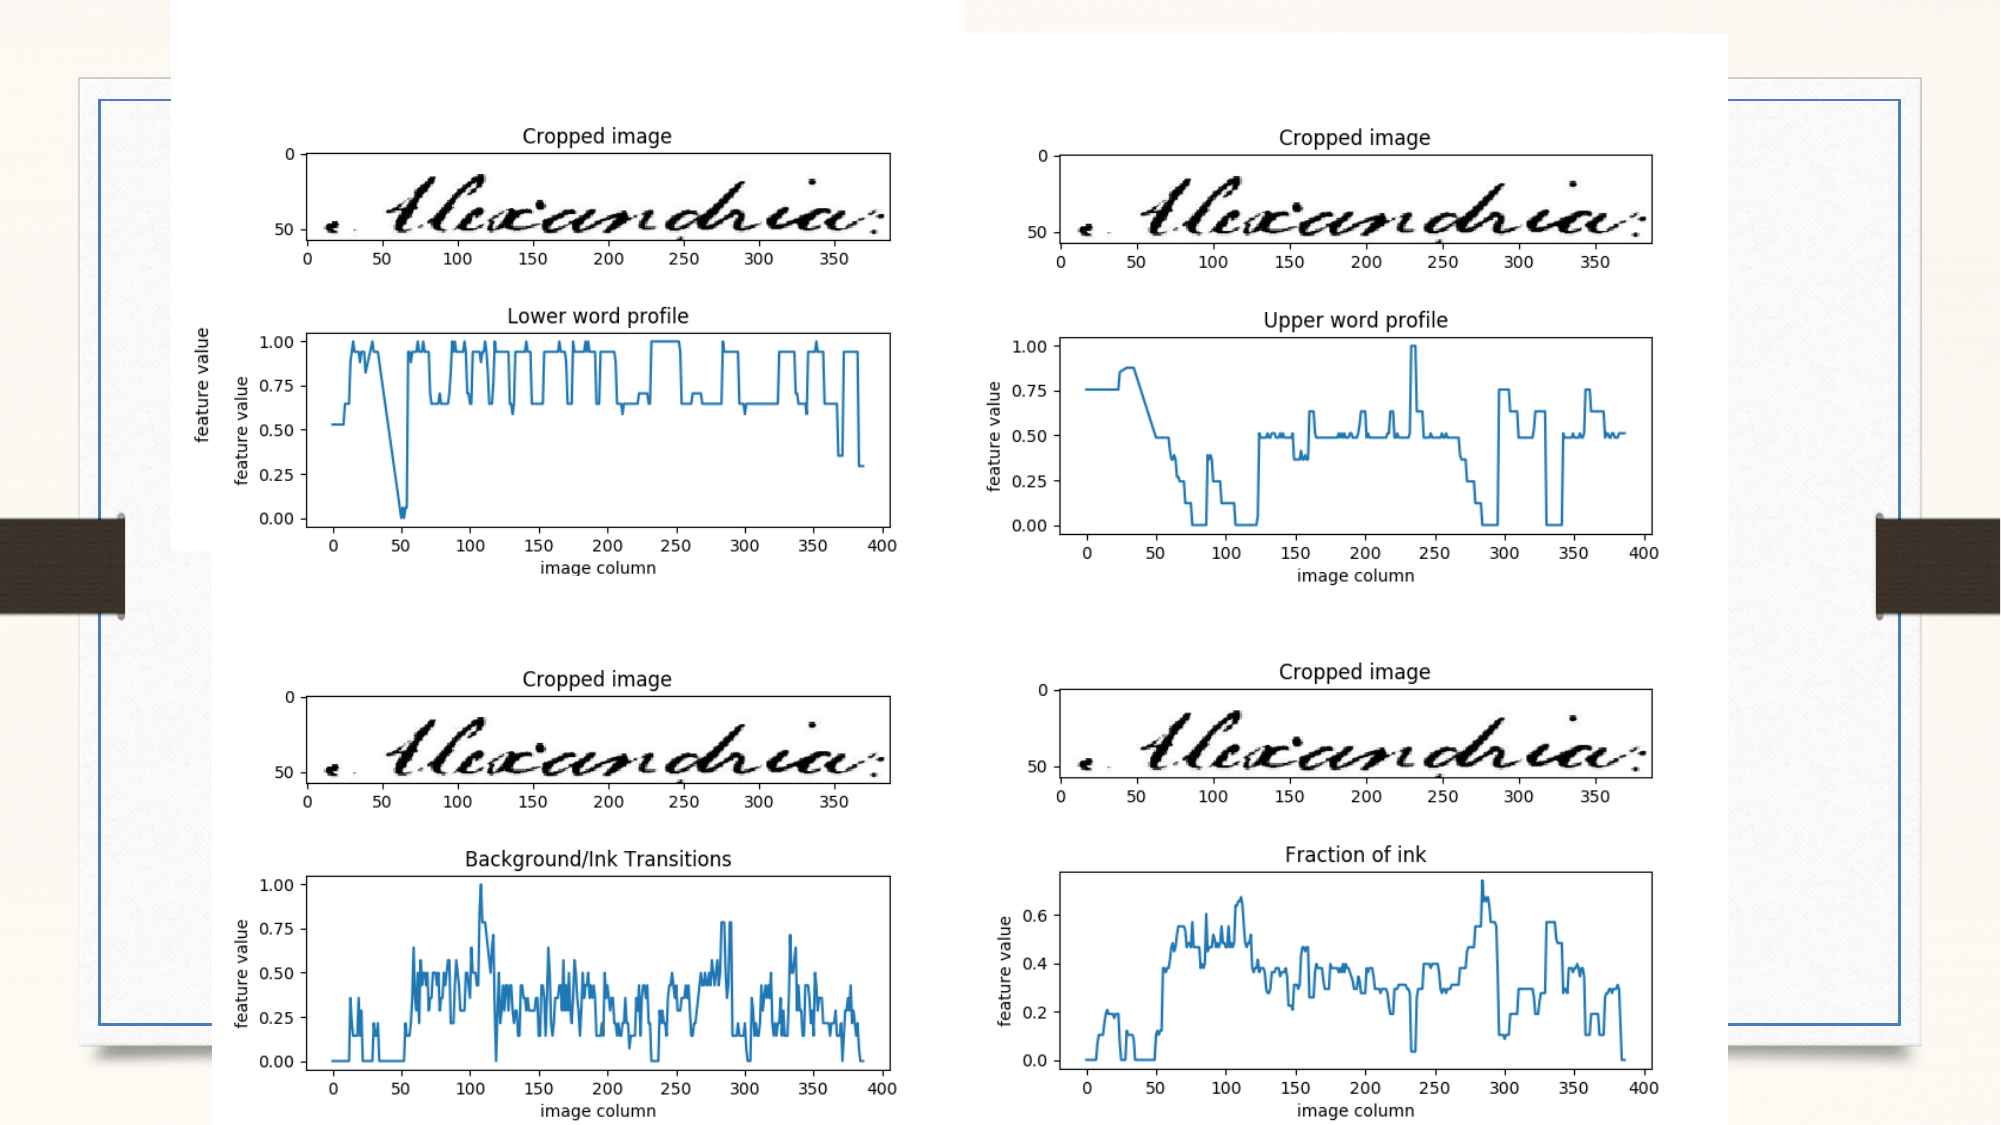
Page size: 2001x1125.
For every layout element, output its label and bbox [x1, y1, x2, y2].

list [171, 0, 965, 551]
picture [0, 0, 2001, 1125]
